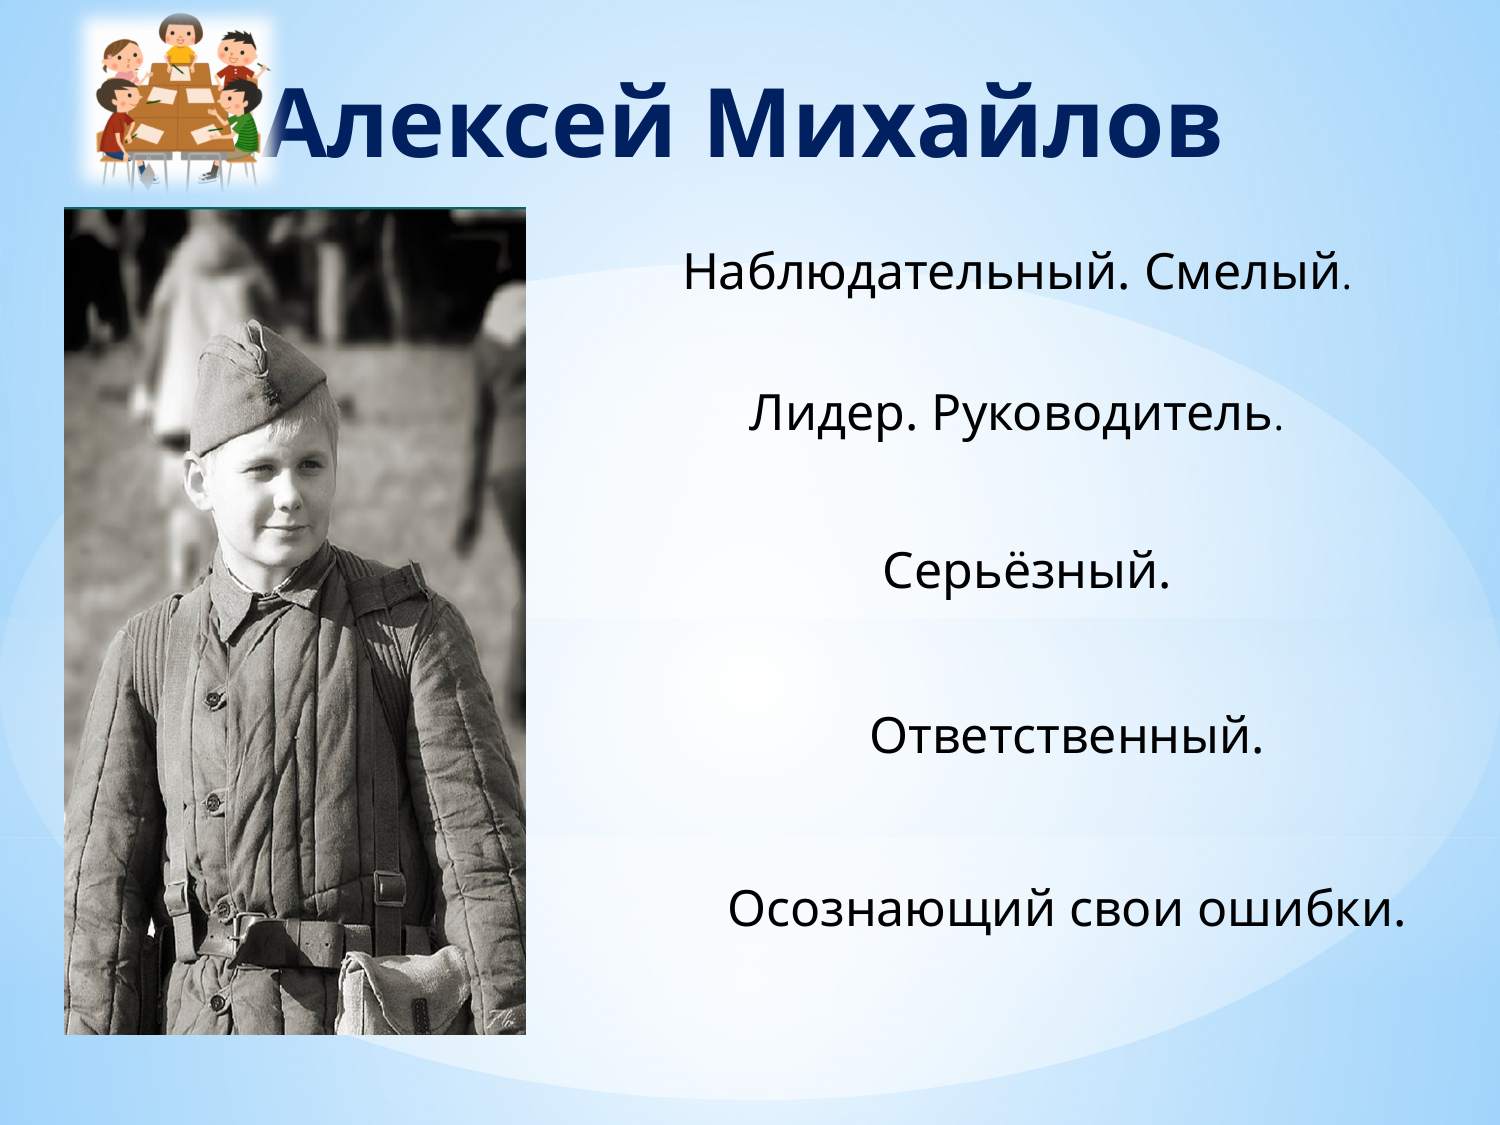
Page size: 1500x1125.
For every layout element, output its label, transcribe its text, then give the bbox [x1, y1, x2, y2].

text_box Серьёзный. [868, 530, 1275, 606]
text_box Наблюдательный. Смелый. [667, 231, 1367, 307]
text_box Ответственный. [854, 696, 1281, 772]
title Алексей Михайлов [295, 54, 1280, 244]
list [64, 207, 526, 1036]
picture [64, 0, 291, 201]
text_box Осознающий свои ошибки. [712, 869, 1423, 945]
text_box Лидер. Руководитель. [735, 373, 1299, 449]
